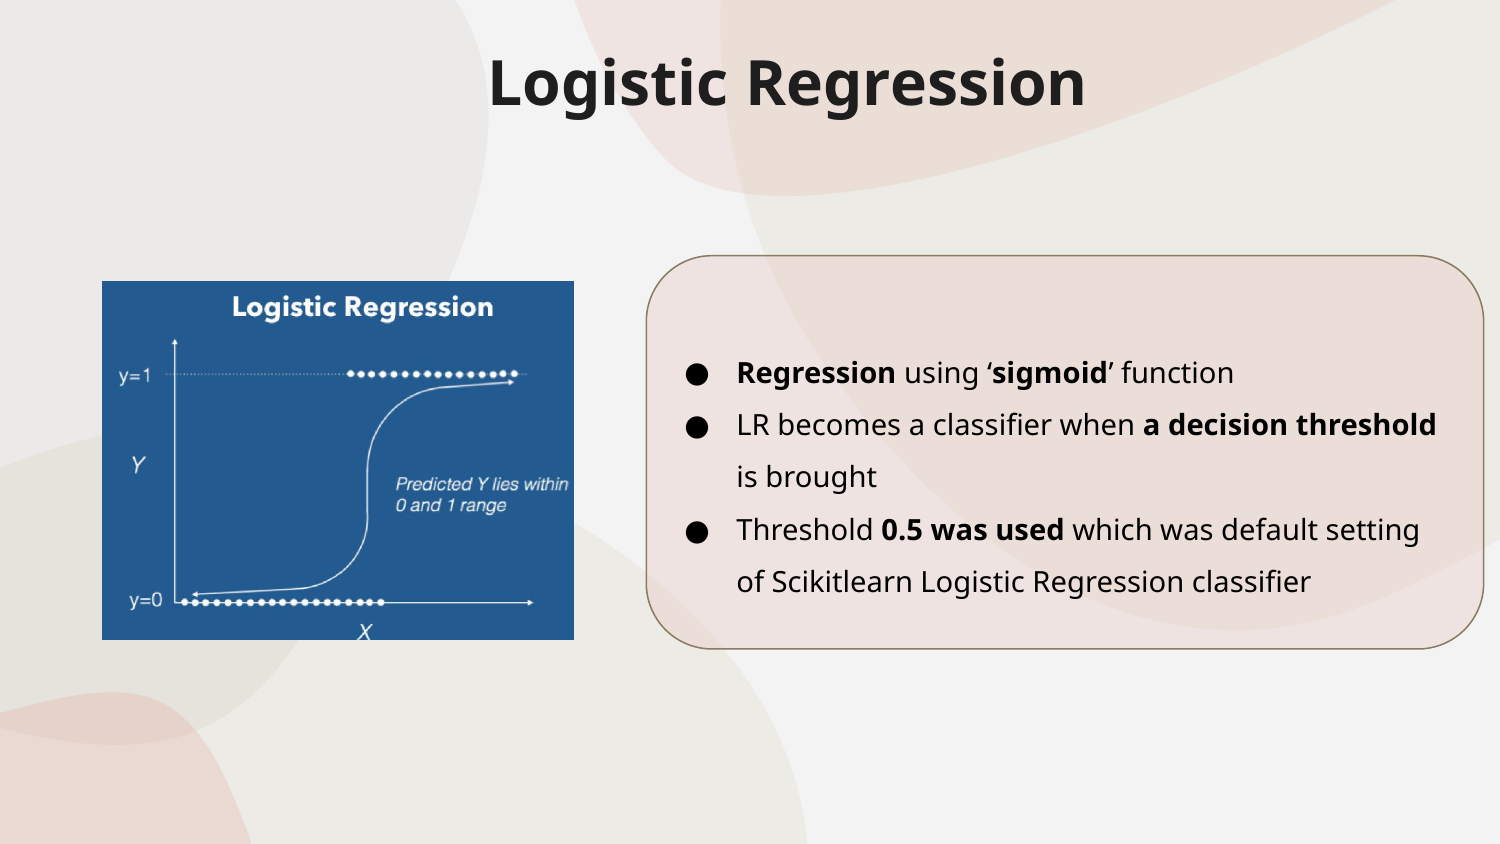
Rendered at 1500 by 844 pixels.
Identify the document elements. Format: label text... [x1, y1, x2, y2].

title Logistic Regression [472, 16, 1201, 134]
text_box Regression using ‘sigmoid’ function LR becomes a classifier when a decision threshold is brought Threshold 0.5 was used which was default setting of Scikitlearn Logistic Regression classifier [646, 321, 1464, 614]
picture [102, 280, 574, 640]
text_box [646, 255, 1484, 649]
